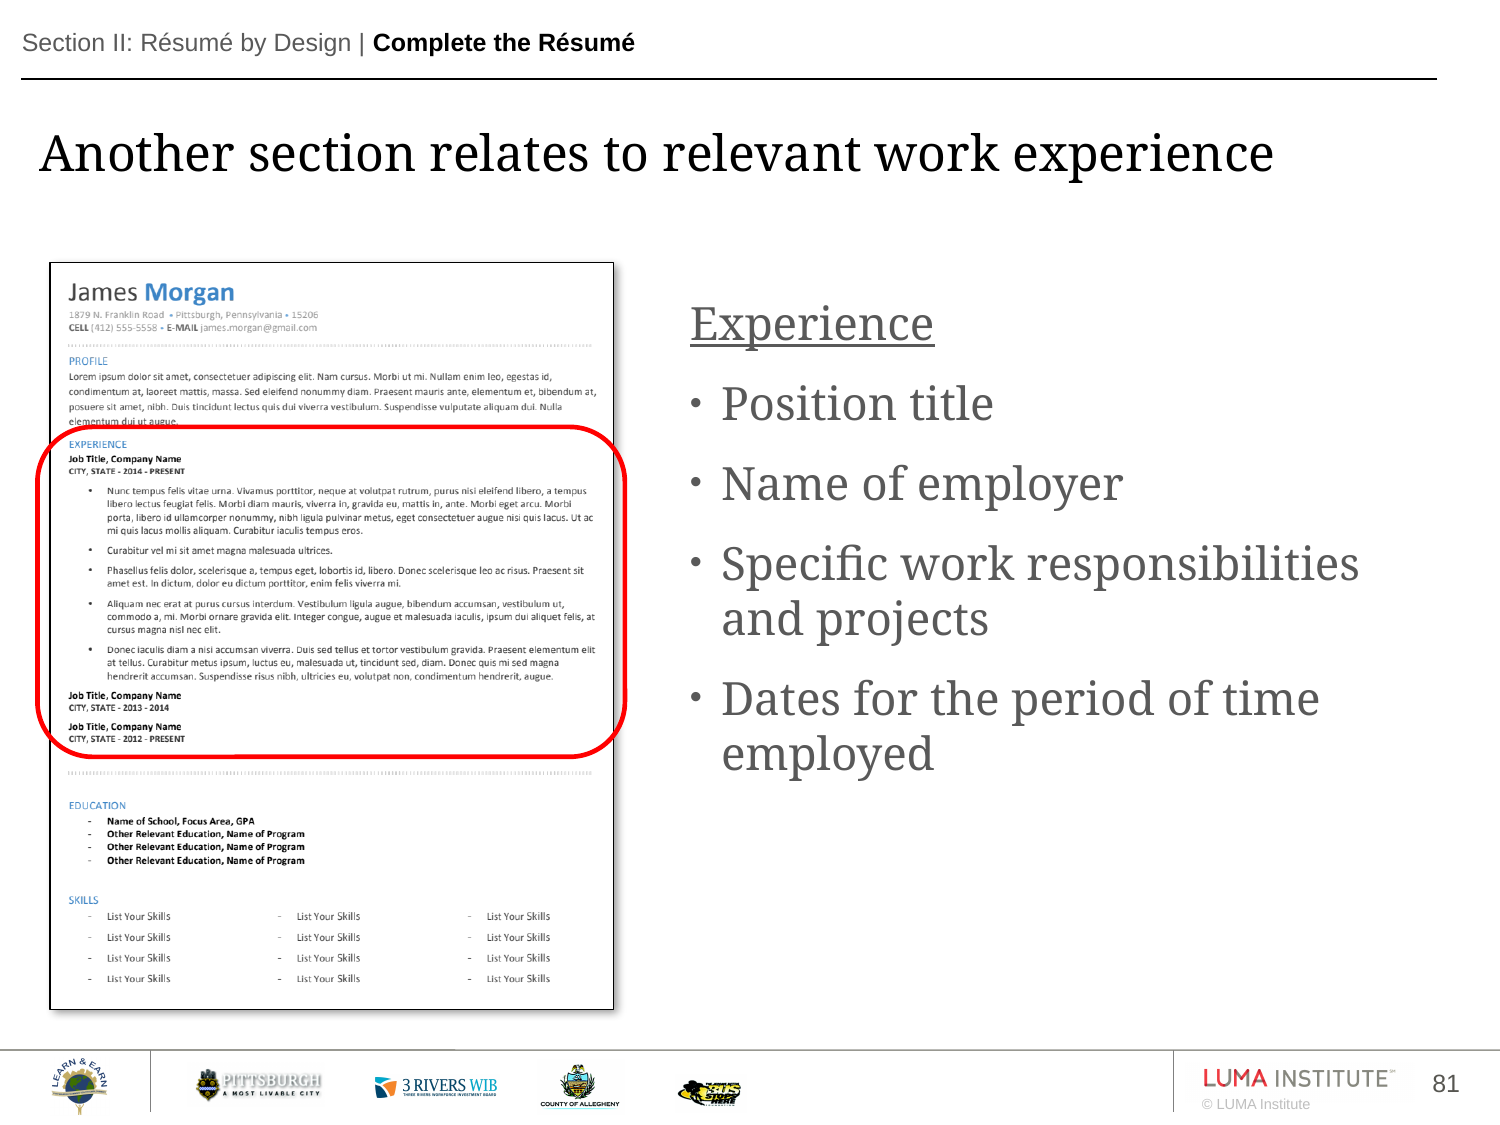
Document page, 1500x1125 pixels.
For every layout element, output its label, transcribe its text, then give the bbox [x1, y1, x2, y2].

text_box Experience Position title Name of employer Specific work responsibilities and projects Dates for the period of time employed [674, 287, 1425, 938]
picture [50, 1057, 110, 1116]
list Section II: Résumé by Design | Complete the Résumé [7, 19, 1433, 65]
picture [373, 1074, 500, 1100]
picture [675, 1074, 747, 1113]
picture [537, 1059, 625, 1115]
text_box [620, 459, 625, 725]
text_box [37, 450, 47, 733]
text_box [50, 262, 614, 266]
picture [1185, 1062, 1415, 1103]
picture [187, 1062, 325, 1107]
picture [52, 266, 615, 998]
text_box [50, 1003, 614, 1010]
text_box Another section relates to relevant work experience [24, 113, 1450, 189]
